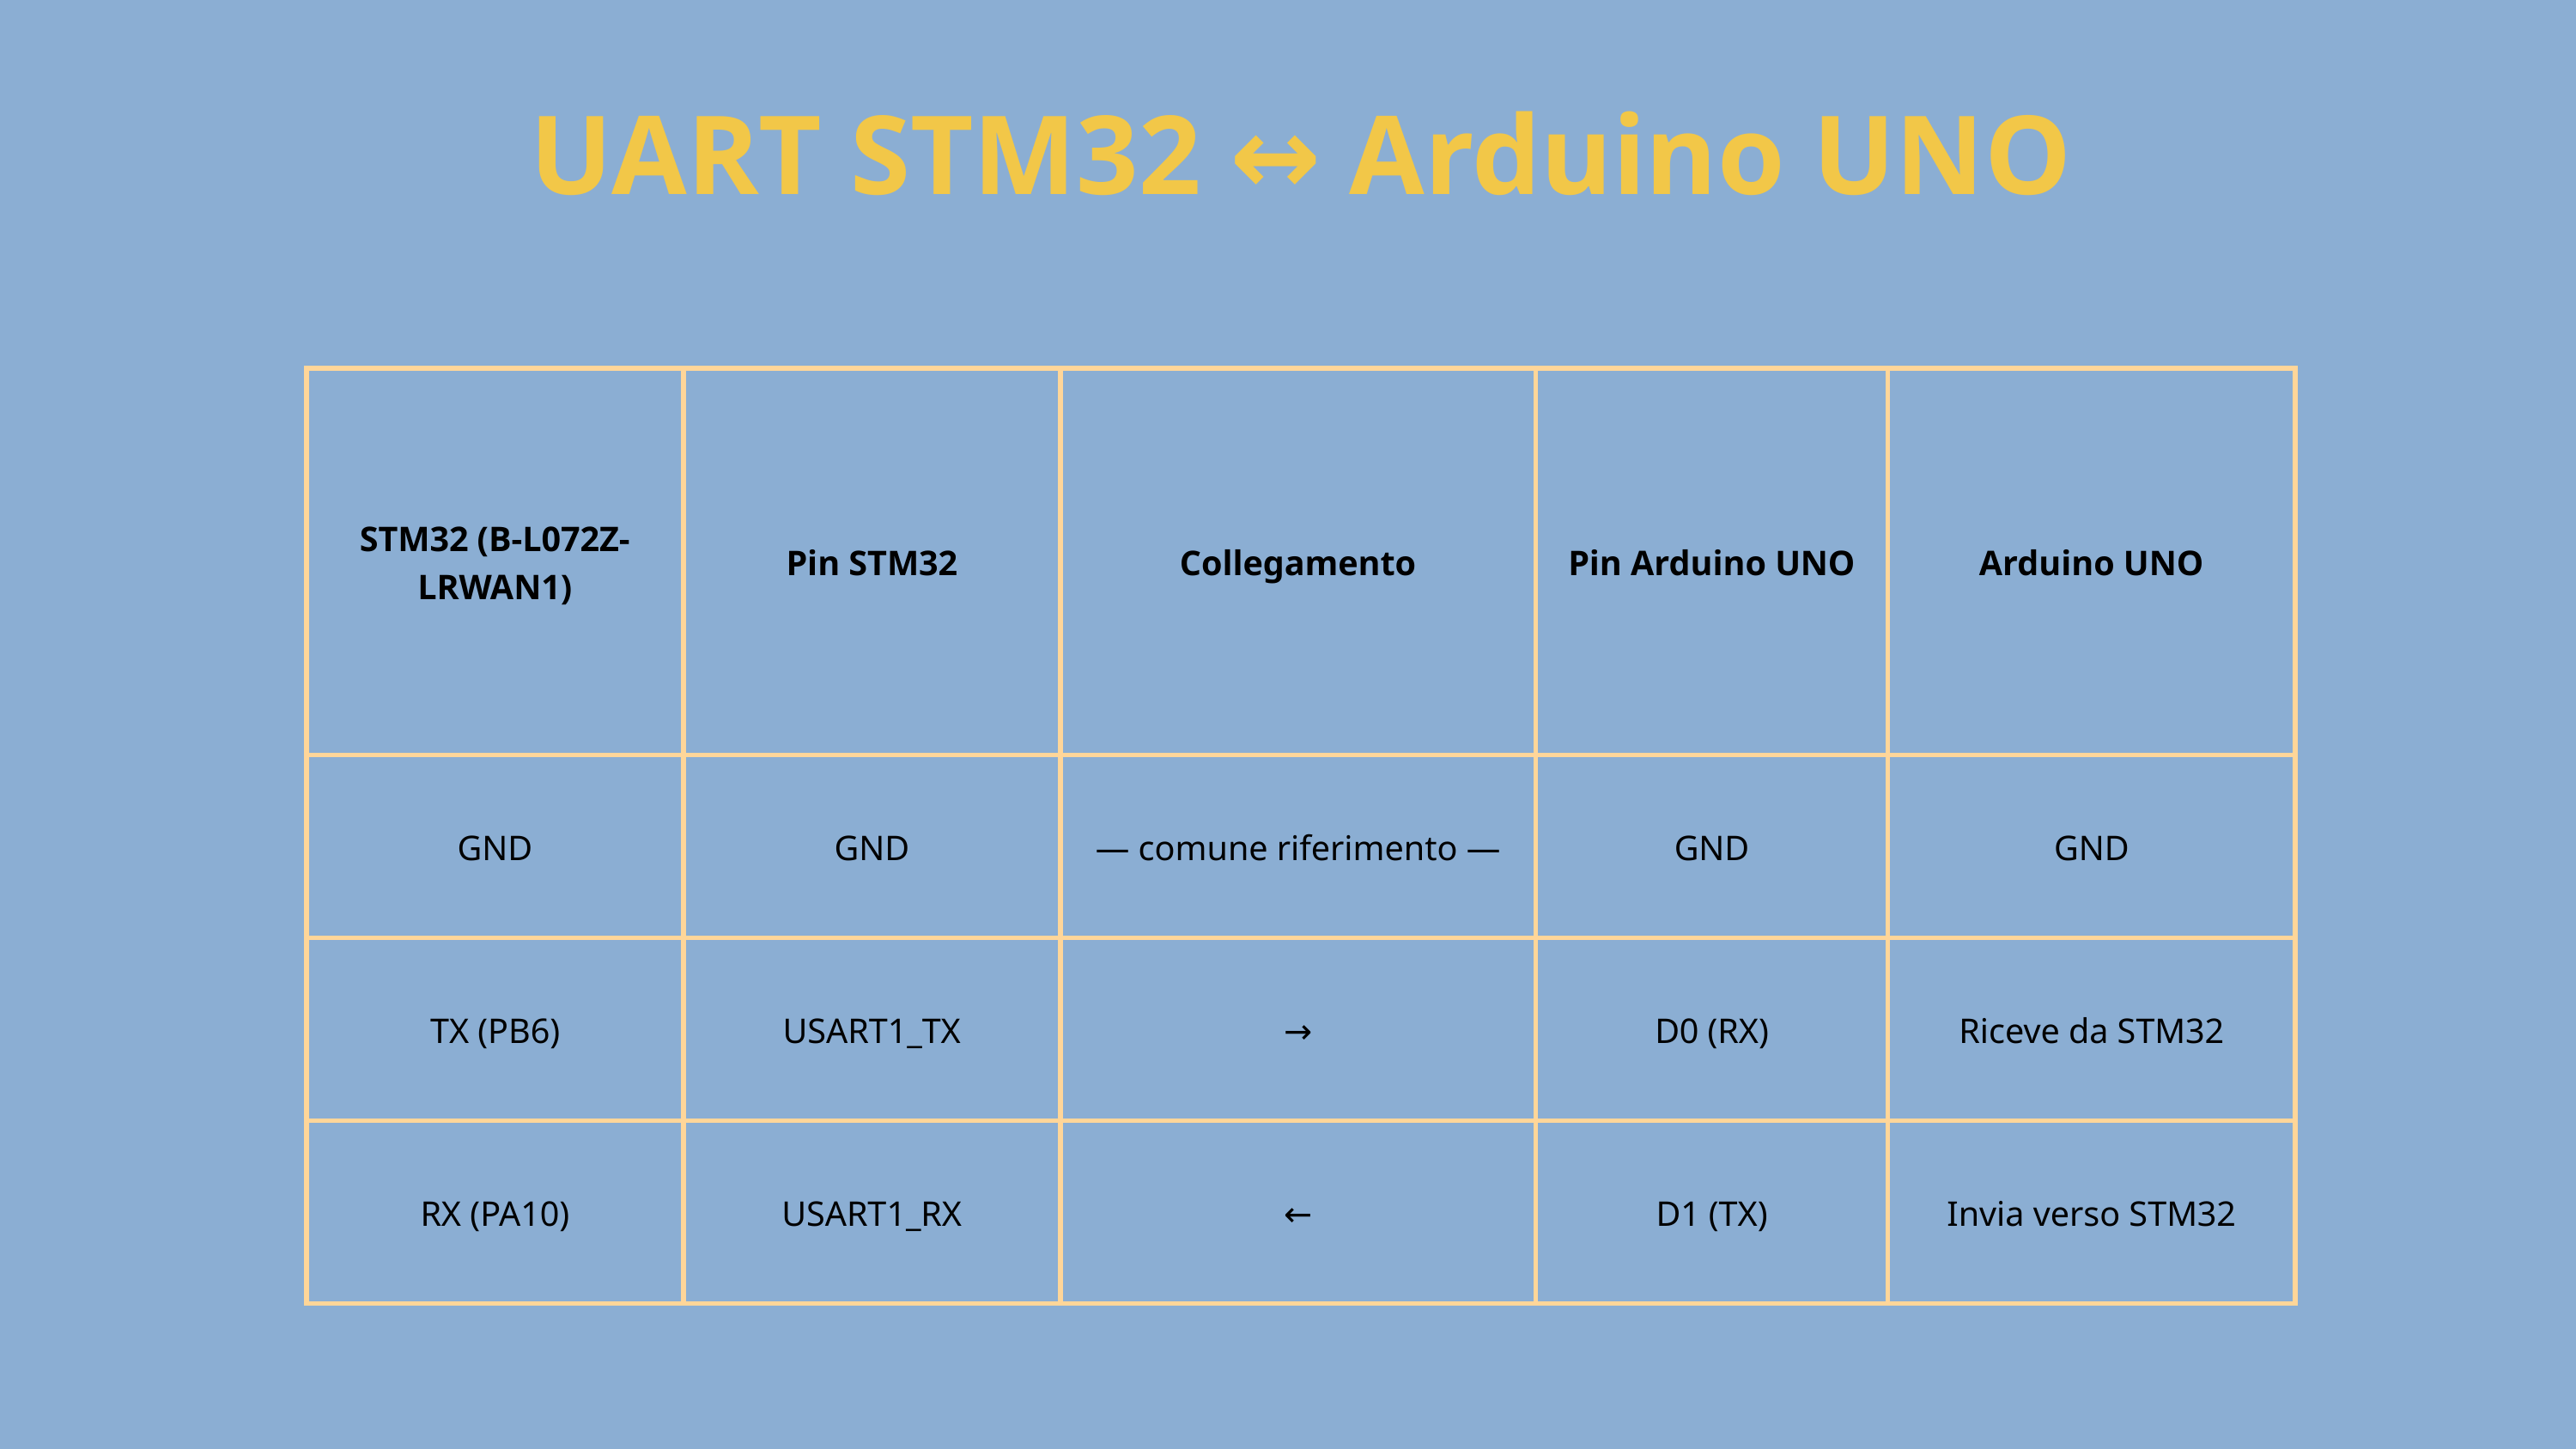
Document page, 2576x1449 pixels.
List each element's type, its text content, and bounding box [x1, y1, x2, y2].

table_cell TX (PB6) [309, 940, 681, 1119]
table_cell GND [1538, 757, 1886, 936]
table_cell Invia verso STM32 [1890, 1123, 2293, 1301]
table_cell ← [1063, 1123, 1534, 1301]
table_cell GND [1890, 757, 2293, 936]
table_header STM32 (B-L072Z-LRWAN1) [309, 371, 681, 753]
table_header Pin STM32 [686, 371, 1058, 753]
table_cell RX (PA10) [309, 1123, 681, 1301]
table_cell — comune riferimento — [1063, 757, 1534, 936]
table_cell → [1063, 940, 1534, 1119]
text_box UART STM32 ↔ Arduino UNO [519, 64, 2082, 217]
table_cell Riceve da STM32 [1890, 940, 2293, 1119]
table_header Arduino UNO [1890, 371, 2293, 753]
table_header Pin Arduino UNO [1538, 371, 1886, 753]
table_cell USART1_RX [686, 1123, 1058, 1301]
table_header Collegamento [1063, 371, 1534, 753]
table_cell D1 (TX) [1538, 1123, 1886, 1301]
table_cell GND [309, 757, 681, 936]
table_cell USART1_TX [686, 940, 1058, 1119]
table_cell D0 (RX) [1538, 940, 1886, 1119]
table_cell GND [686, 757, 1058, 936]
